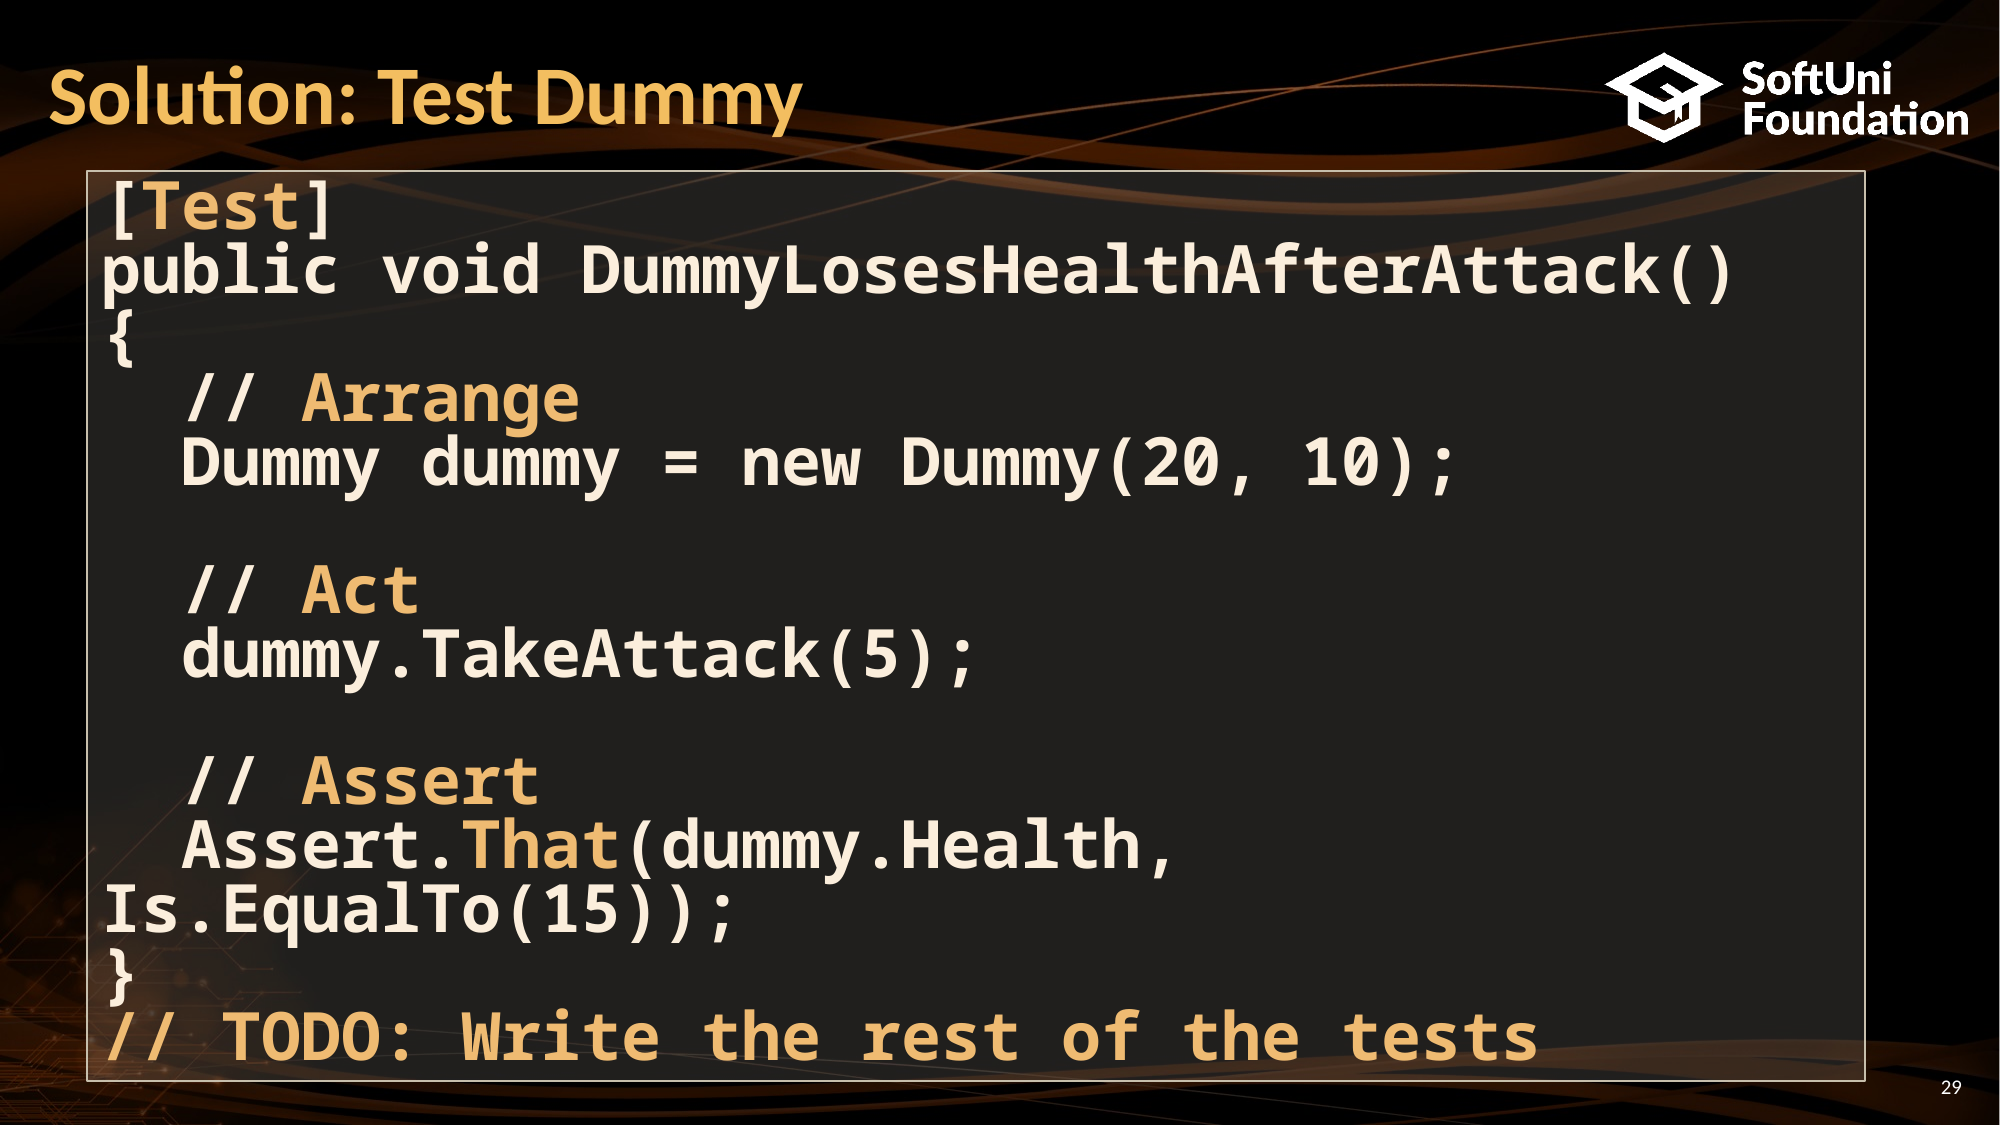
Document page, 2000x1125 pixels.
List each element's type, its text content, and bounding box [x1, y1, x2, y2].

title Solution: Test Dummy [30, 6, 1602, 189]
slide_number 29 [1897, 1070, 1968, 1103]
picture [0, 0, 2000, 1125]
text_box [Test] public void DummyLosesHealthAfterAttack() { // Arrange Dummy dummy = new Dummy(20, 10); // Act dummy.TakeAttack(5); // Assert Assert.That(dummy.Health, Is.EqualTo(15)); } // TODO: Write the rest of the tests [87, 170, 1866, 1082]
